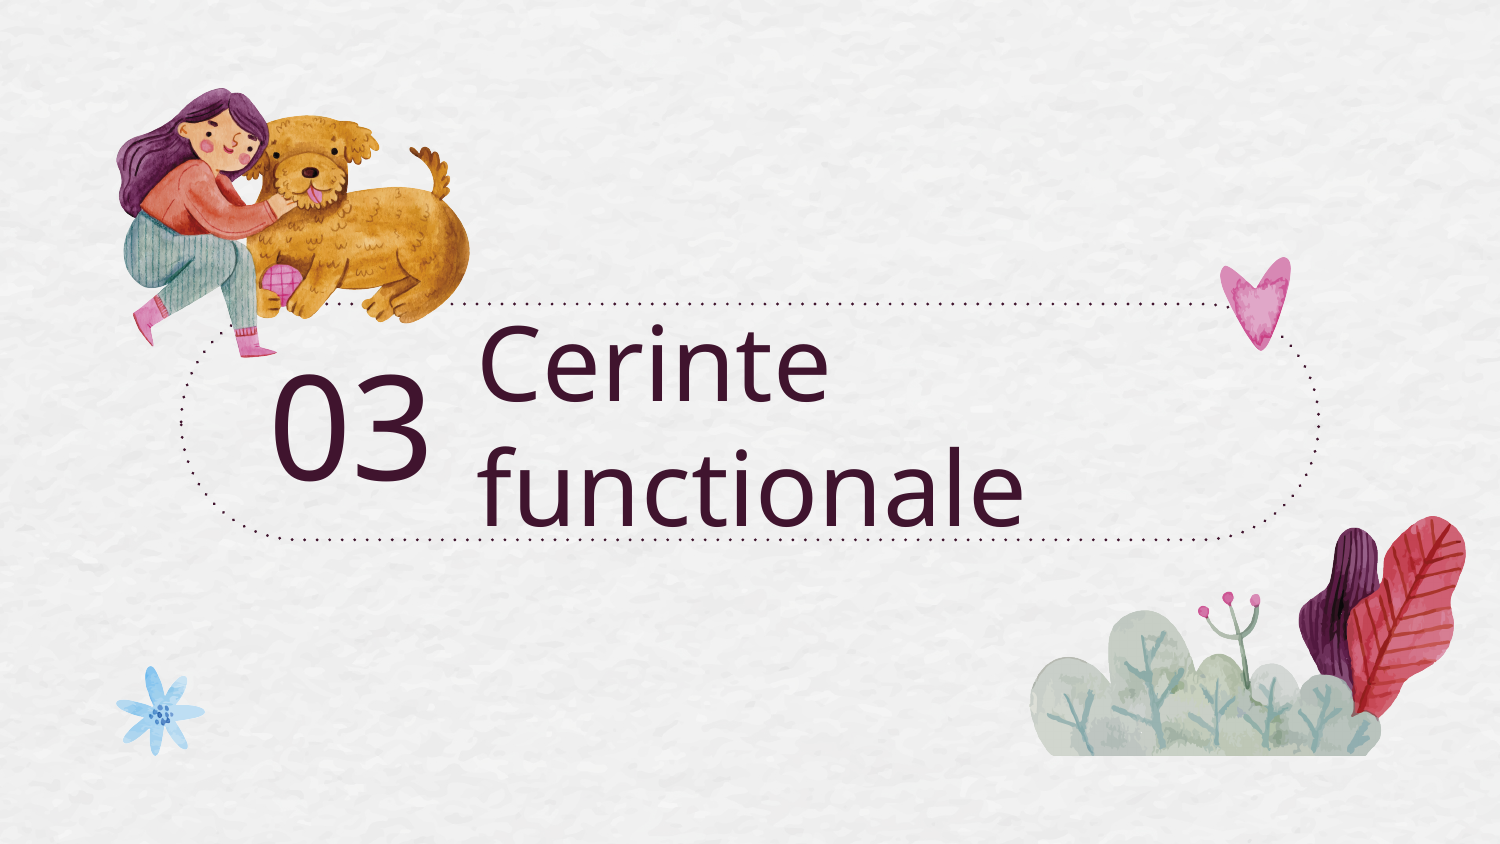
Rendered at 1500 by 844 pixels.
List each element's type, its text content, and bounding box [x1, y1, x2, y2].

title Cerinte functionale [476, 370, 1373, 473]
picture [1219, 257, 1291, 351]
picture [1028, 515, 1467, 757]
title 03 [245, 366, 436, 515]
picture [116, 88, 470, 358]
text_box [181, 304, 1308, 540]
picture [116, 666, 205, 757]
